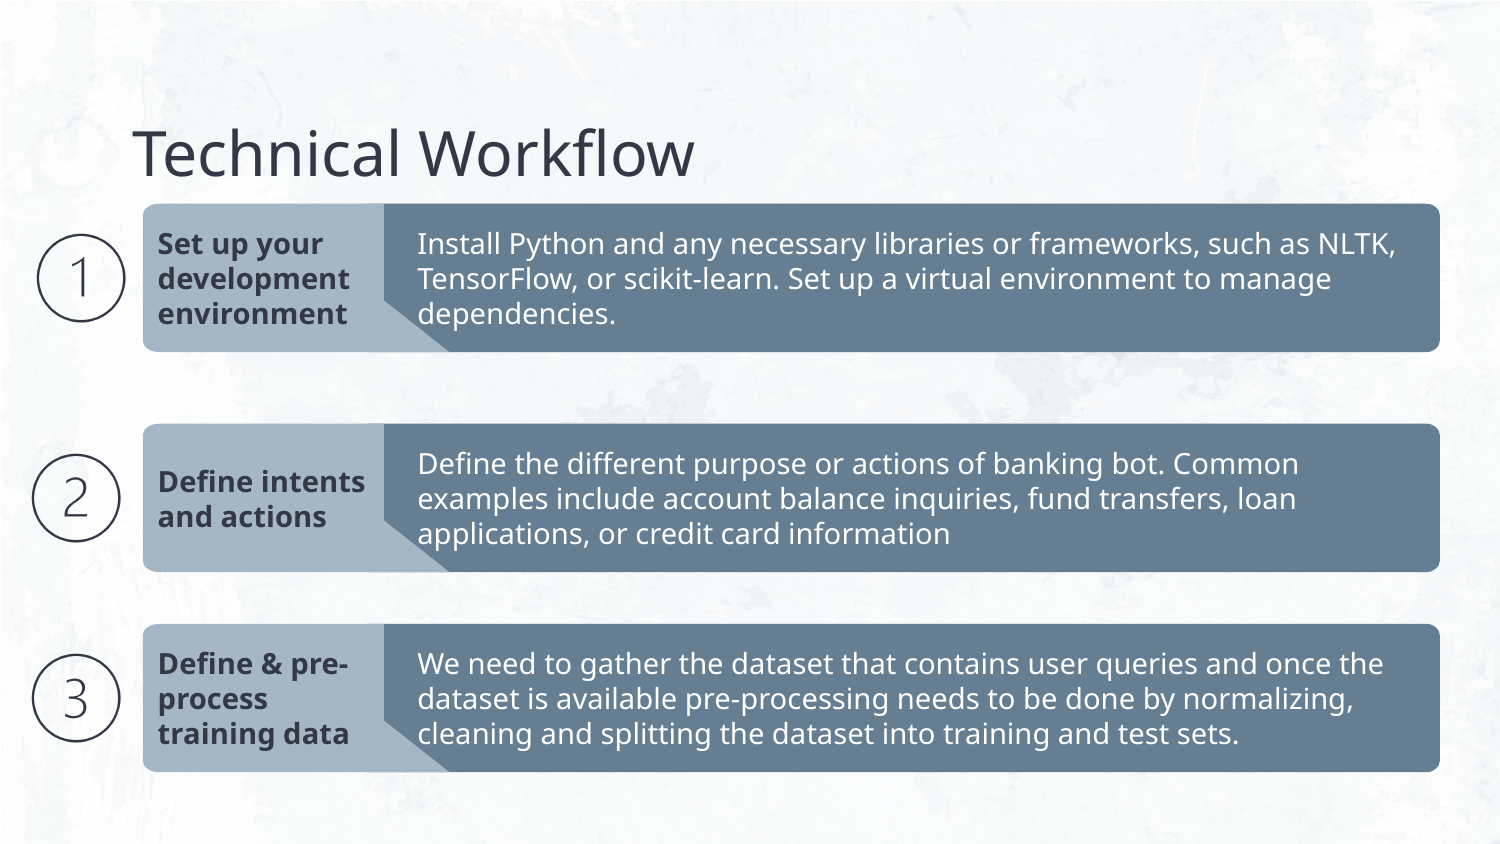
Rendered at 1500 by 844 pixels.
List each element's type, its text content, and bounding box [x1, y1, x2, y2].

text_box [142, 423, 1441, 573]
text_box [142, 203, 1441, 353]
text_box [142, 623, 1441, 773]
title Technical Workflow [117, 87, 1383, 204]
picture [2, 2, 1500, 844]
